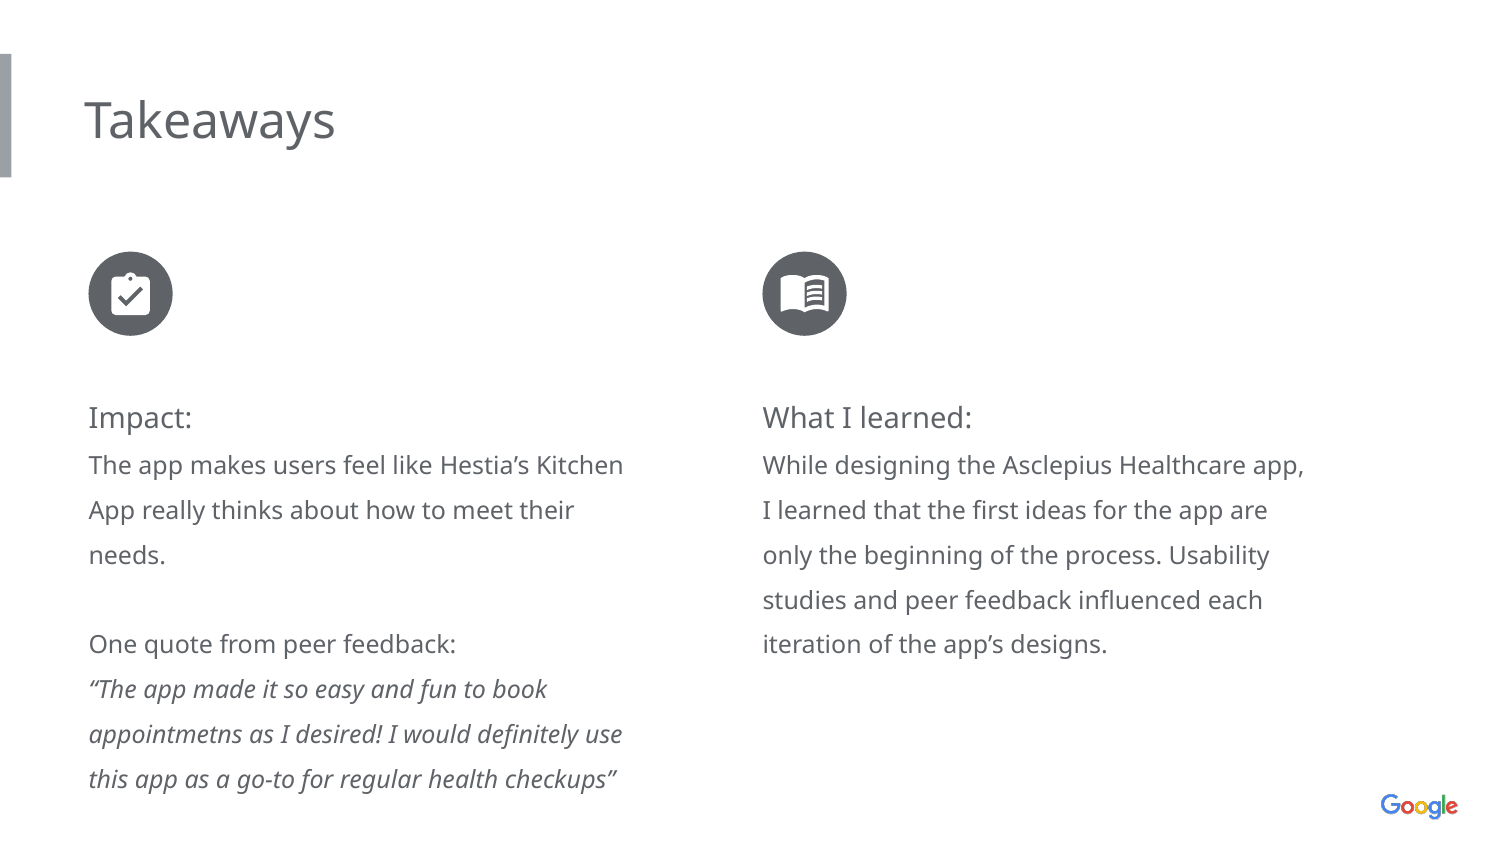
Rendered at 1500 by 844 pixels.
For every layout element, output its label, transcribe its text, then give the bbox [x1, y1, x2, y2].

picture [1381, 794, 1458, 820]
text_box [762, 251, 847, 336]
text_box Takeaways [84, 73, 894, 164]
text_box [780, 274, 829, 313]
text_box What I learned: While designing the Asclepius Healthcare app, I learned that the first ideas for the app are only the beginning of the process. Usability studies and peer feedback influenced each iteration of the app’s designs. [762, 367, 1328, 674]
text_box [88, 251, 173, 336]
text_box Impact: The app makes users feel like Hestia’s Kitchen App really thinks about how to meet their needs. One quote from peer feedback: “The app made it so easy and fun to book appointmetns as I desired! I would definitely use this app as a go-to for regular health checkups” [88, 367, 654, 844]
text_box [111, 272, 150, 316]
